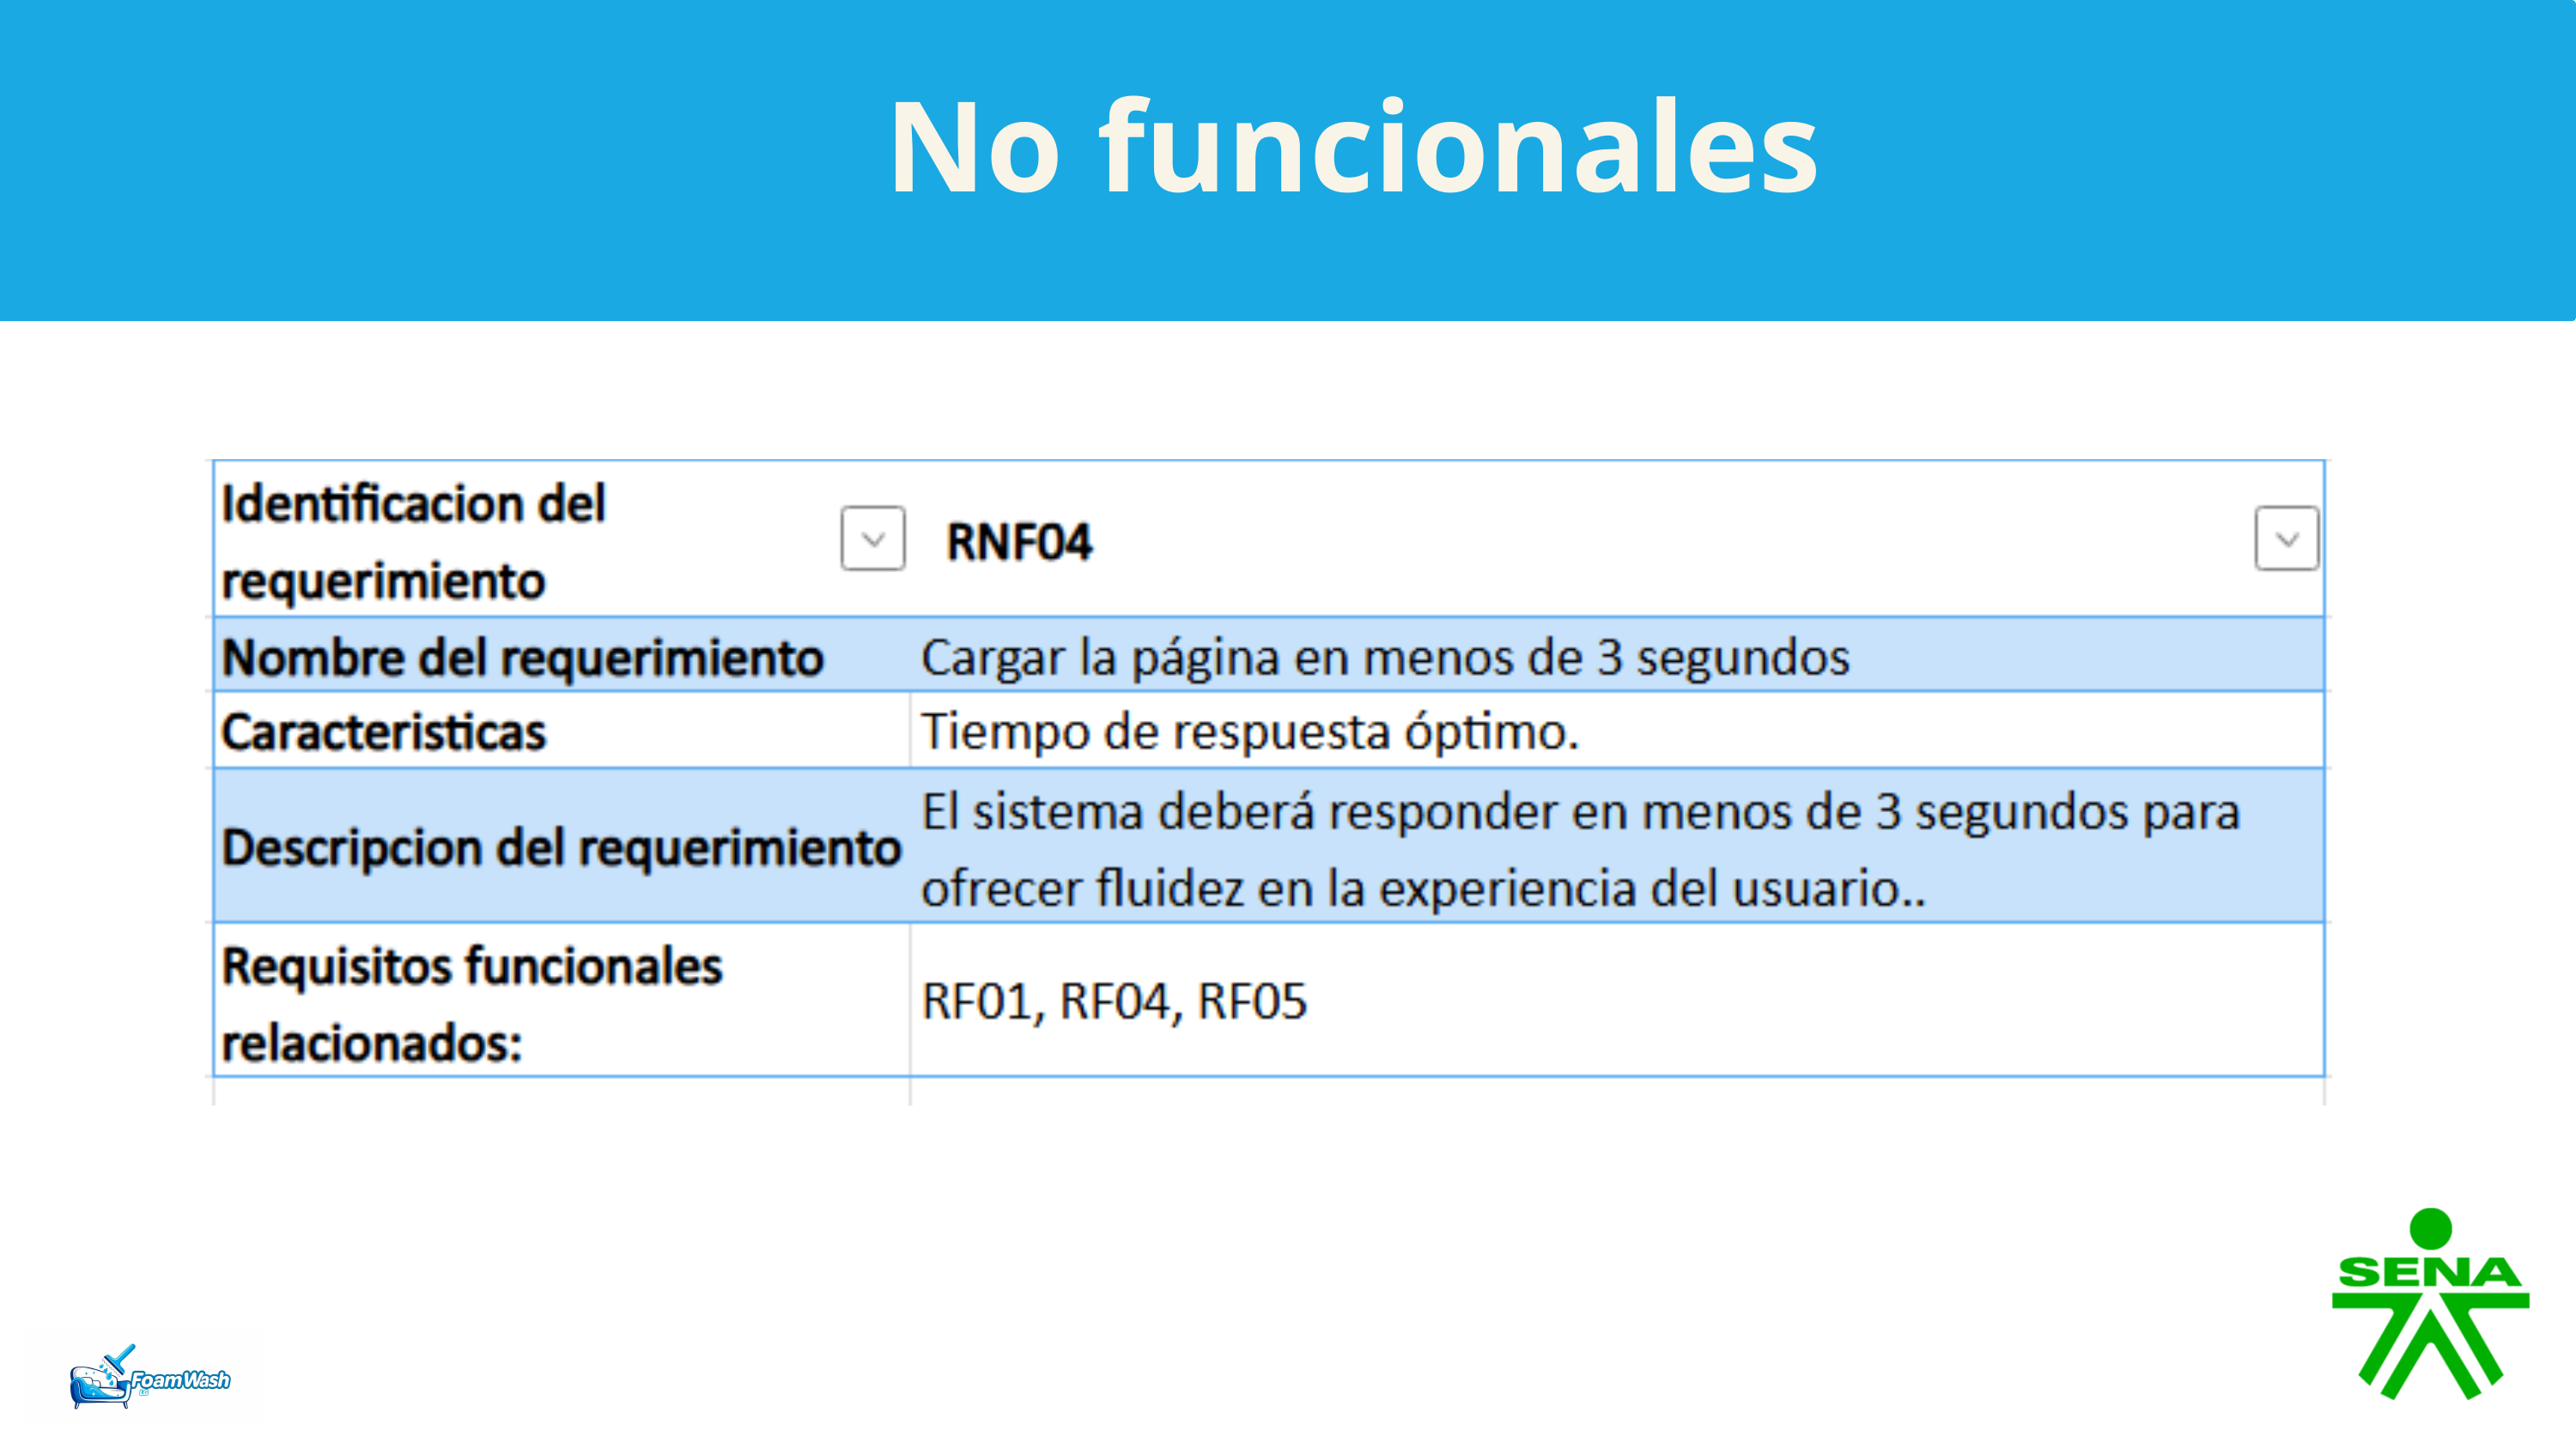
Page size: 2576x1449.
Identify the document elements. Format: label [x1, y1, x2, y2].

text_box [204, 459, 2333, 1106]
text_box [0, 0, 2576, 322]
text_box [23, 1330, 266, 1422]
text_box [2332, 1207, 2530, 1401]
